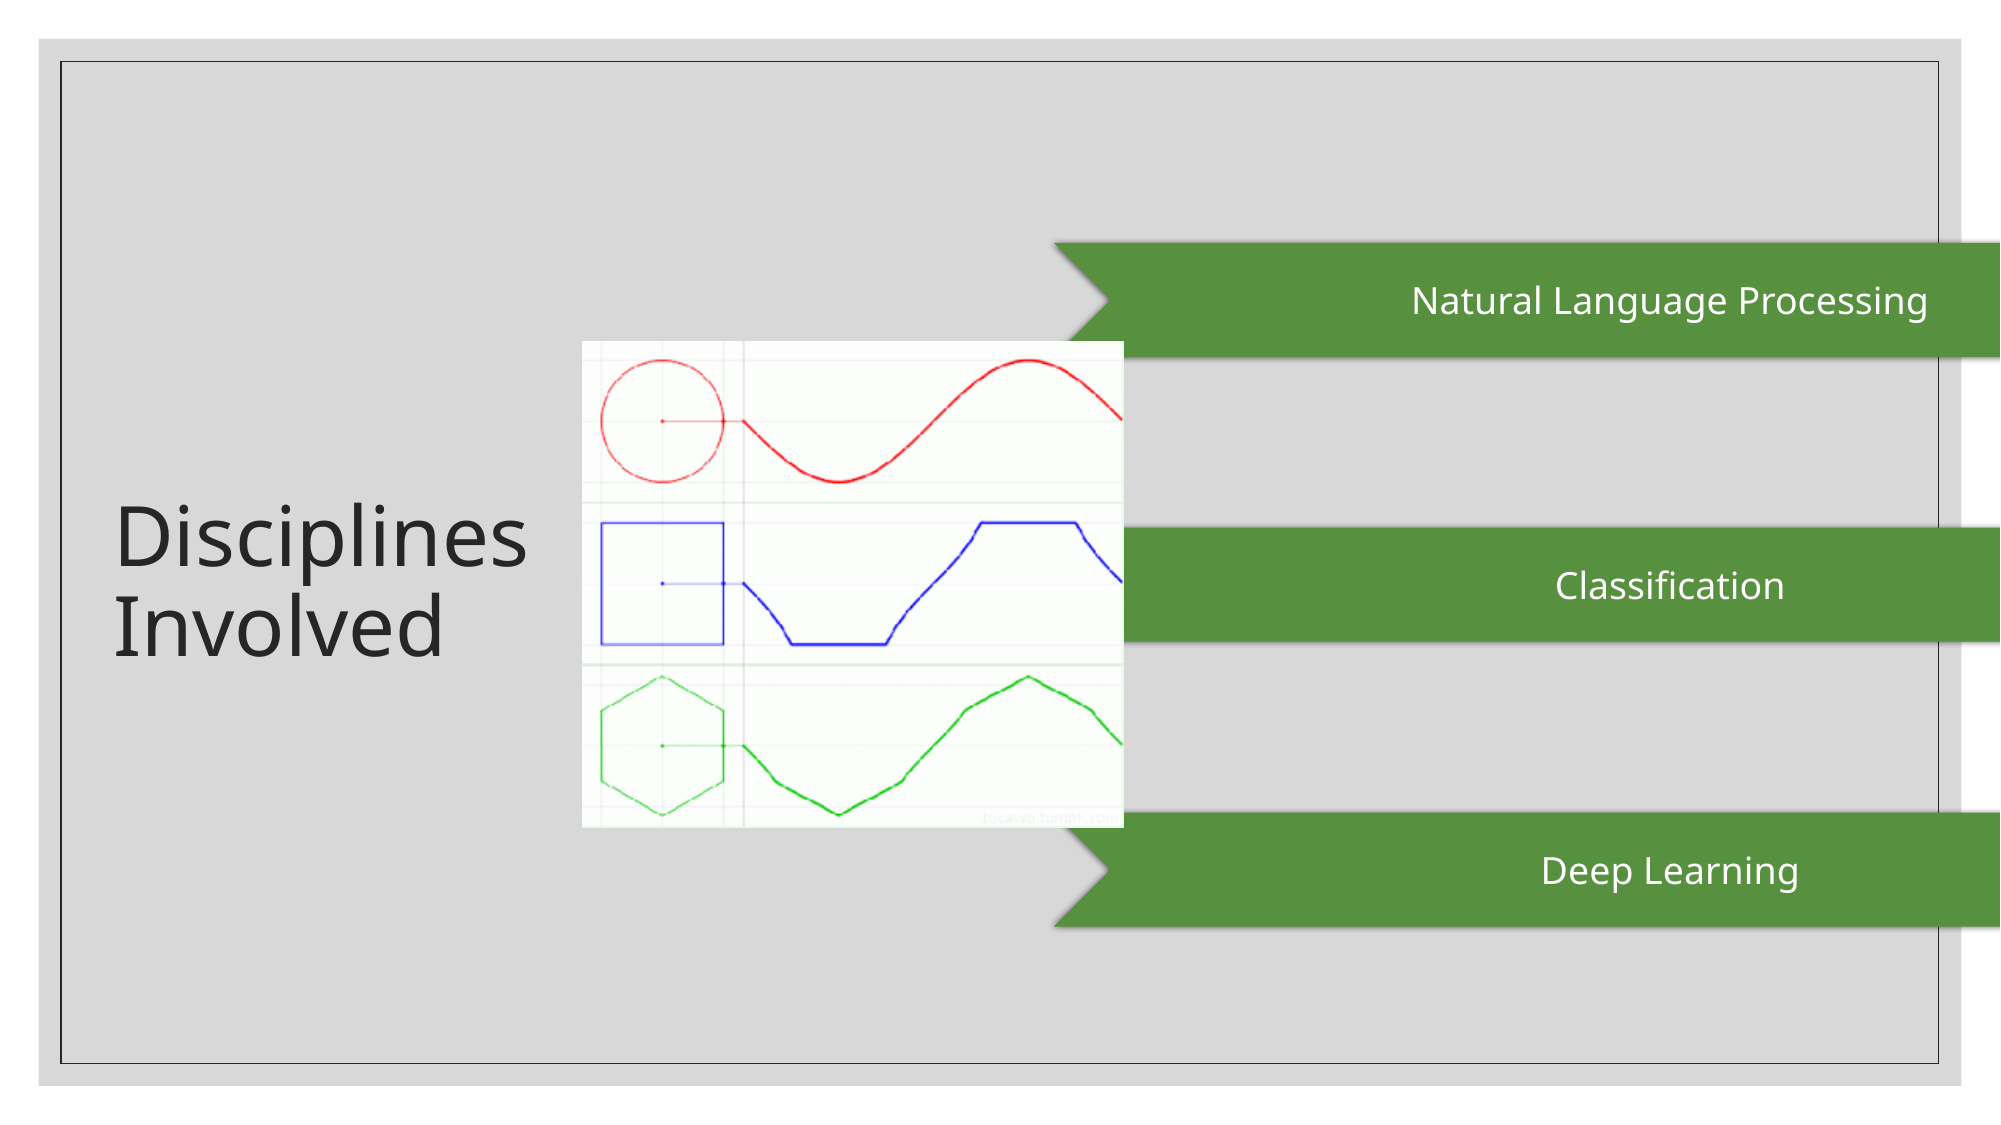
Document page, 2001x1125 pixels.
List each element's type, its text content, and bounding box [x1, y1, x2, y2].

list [1053, 157, 2000, 1013]
title Disciplines Involved [98, 472, 576, 698]
picture [582, 341, 1124, 828]
